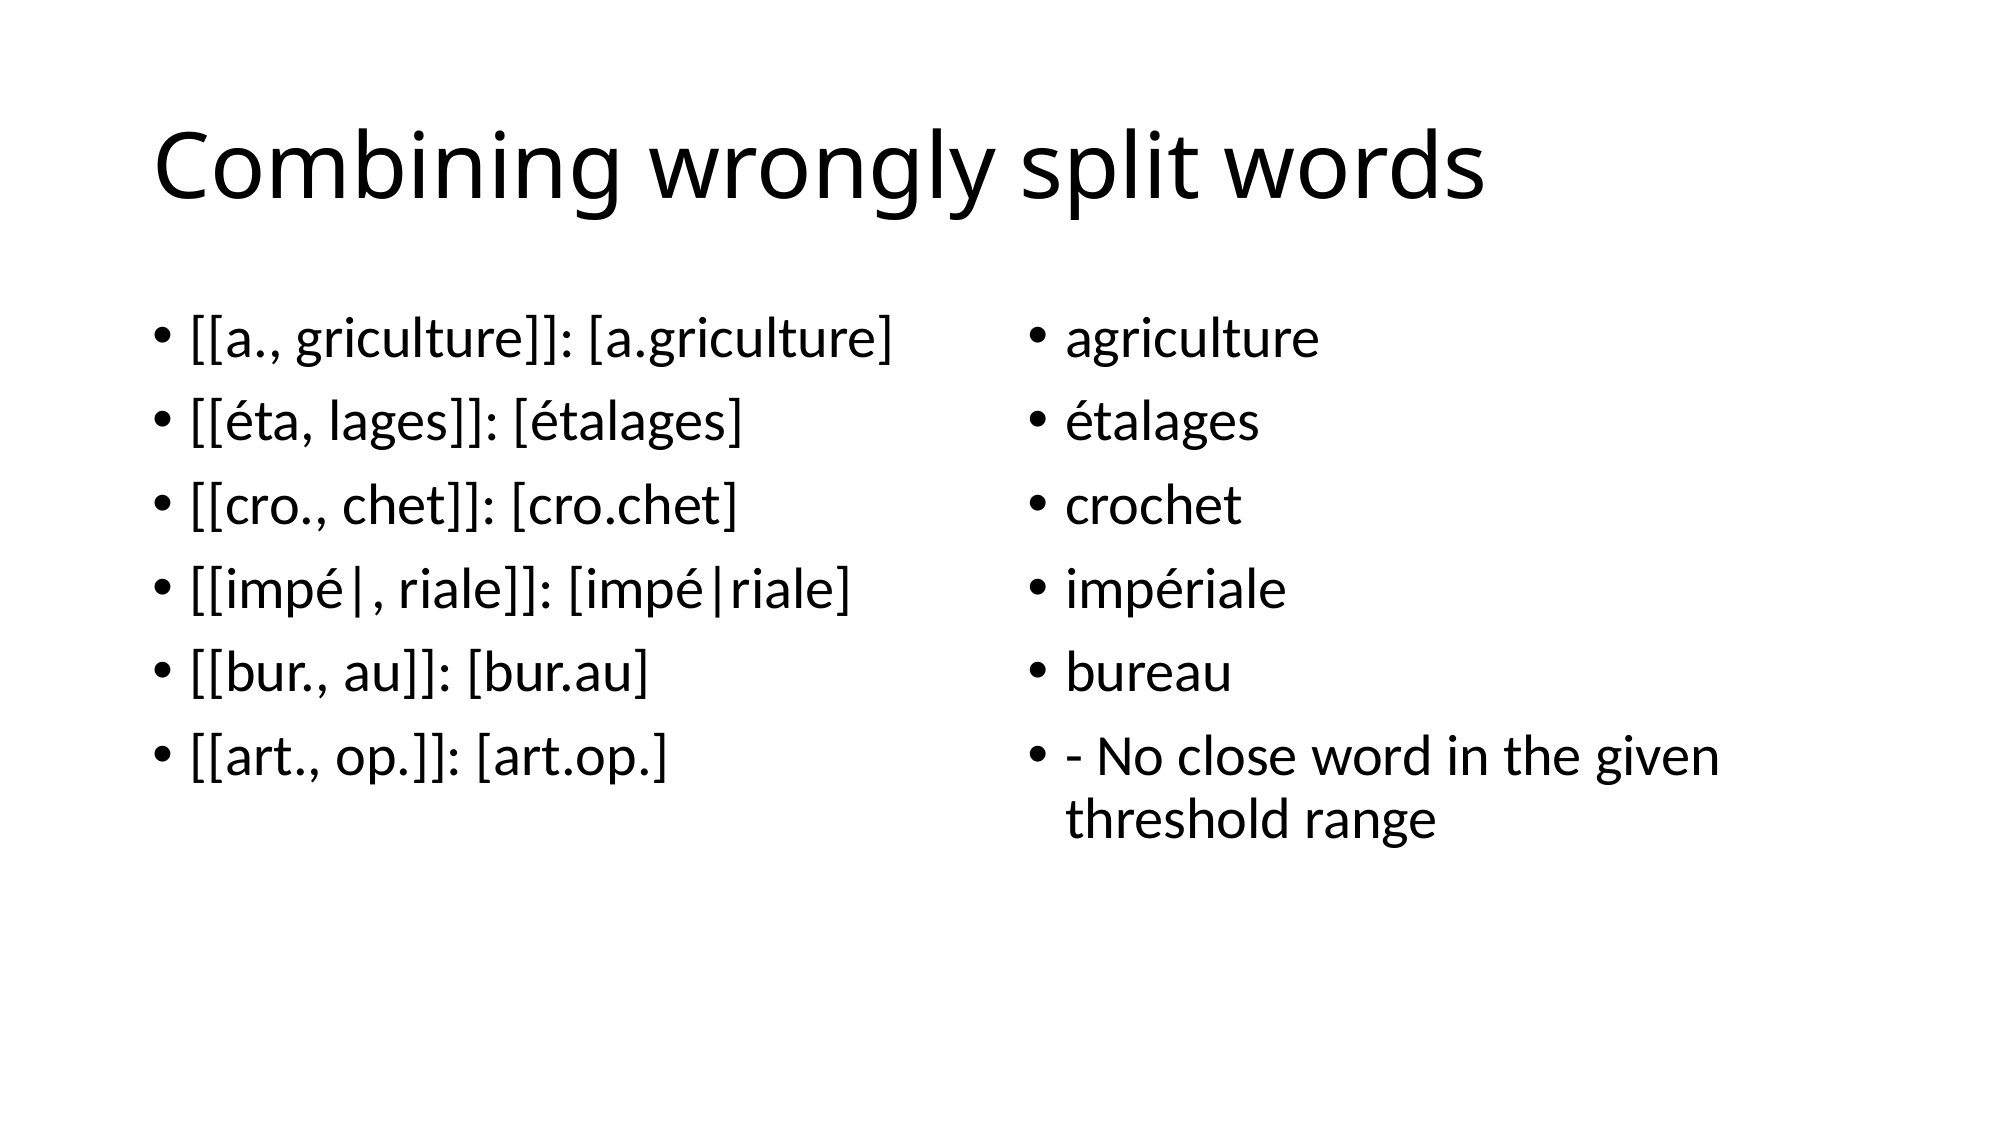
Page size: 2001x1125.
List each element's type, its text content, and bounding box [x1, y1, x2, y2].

list [[a., griculture]]: [a.griculture] [[éta, lages]]: [étalages] [[cro., chet]]: [cro.chet] [[impé|, riale]]: [impé|riale] [[bur., au]]: [bur.au] [[art., op.]]: [art.op.] [137, 299, 988, 1014]
list agriculture étalages crochet impériale bureau - No close word in the given threshold range [1012, 299, 1863, 1014]
title Combining wrongly split words [137, 59, 1863, 278]
